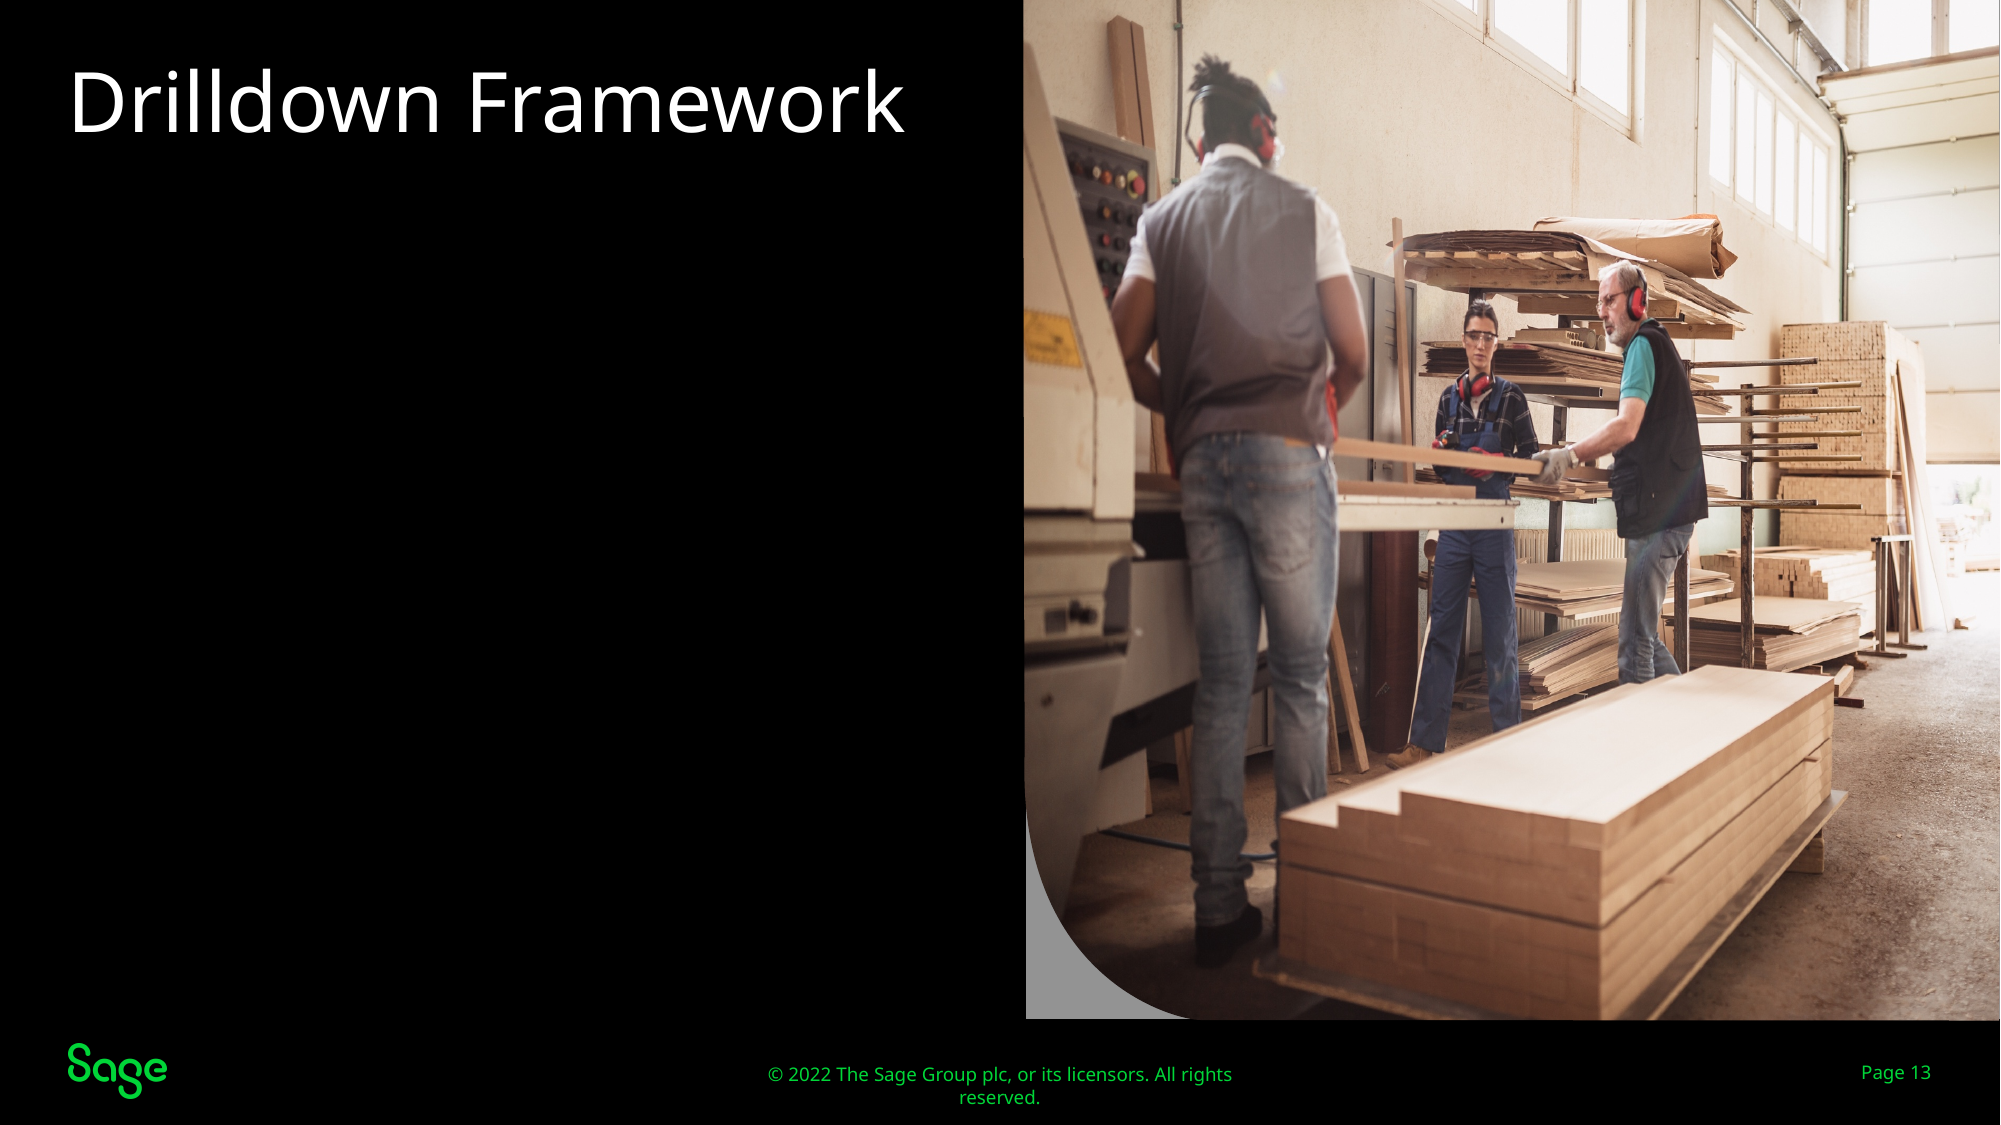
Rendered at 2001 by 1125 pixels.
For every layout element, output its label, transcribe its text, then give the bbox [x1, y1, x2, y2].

picture [1023, 0, 2000, 1021]
slide_number Page 13 [1809, 1043, 1947, 1104]
picture [68, 1043, 167, 1099]
title Drilldown Framework [67, 49, 1000, 147]
